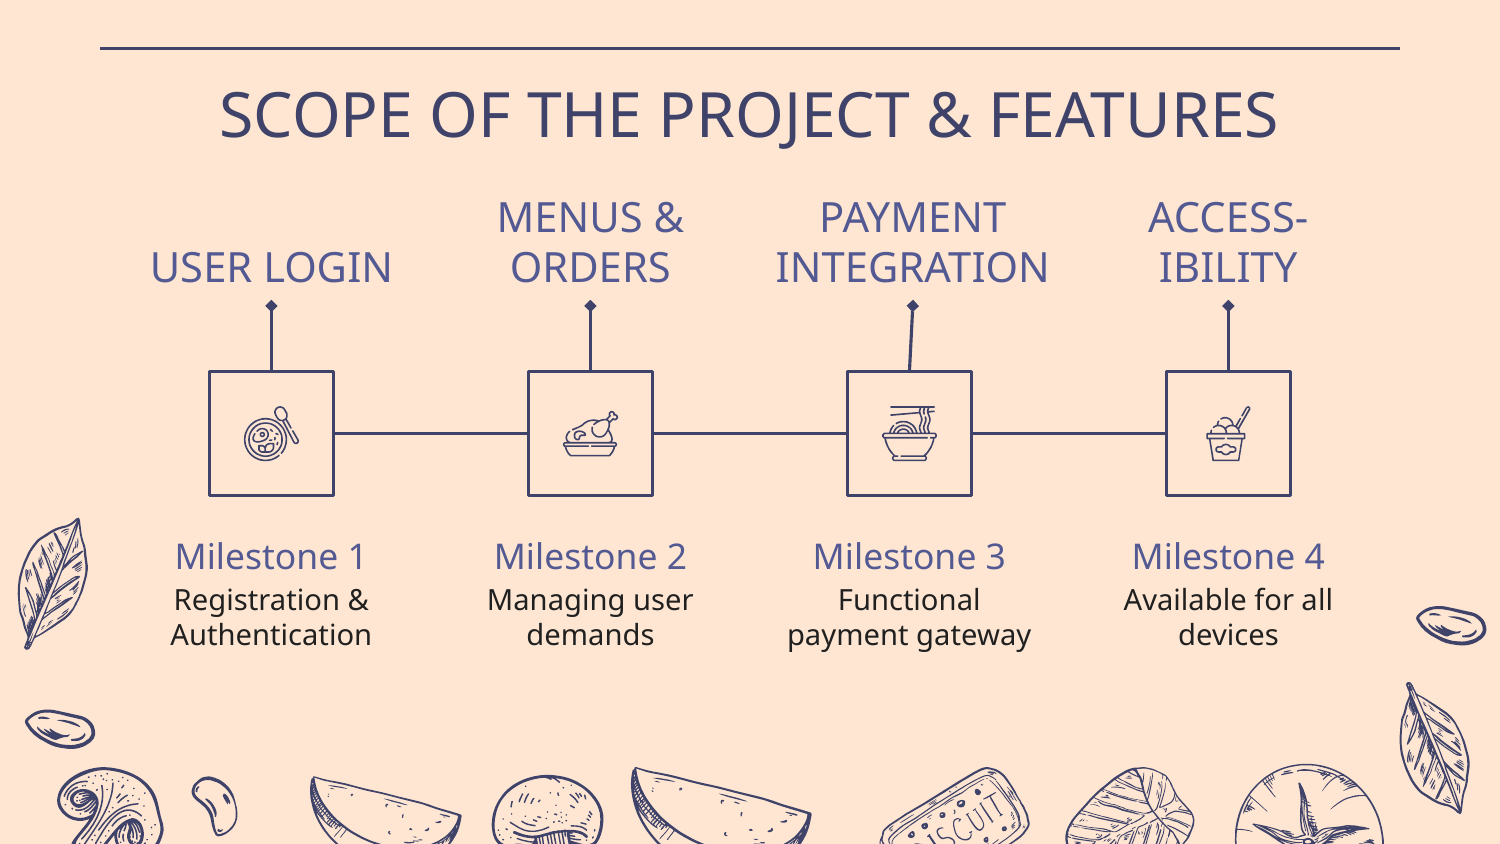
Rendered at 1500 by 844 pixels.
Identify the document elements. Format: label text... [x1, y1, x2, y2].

title USER LOGIN [124, 246, 419, 306]
title Milestone 1 [124, 531, 419, 592]
subtitle Managing user demands [443, 592, 738, 657]
title SCOPE OF THE PROJECT & FEATURES [118, 60, 1382, 150]
text_box [528, 371, 653, 496]
title Milestone 2 [443, 531, 738, 592]
subtitle Available for all devices [1081, 592, 1376, 657]
subtitle Registration & Authentication [124, 592, 419, 657]
text_box [209, 371, 334, 496]
text_box [1166, 371, 1291, 496]
text_box [882, 406, 937, 462]
subtitle Functional payment gateway [762, 592, 1057, 657]
title Milestone 4 [1081, 531, 1376, 592]
title ACCESS- IBILITY [1081, 246, 1376, 306]
title Milestone 3 [762, 531, 1057, 592]
text_box [1206, 406, 1251, 462]
title MENUS & ORDERS [443, 246, 737, 306]
text_box [847, 371, 972, 496]
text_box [909, 305, 914, 372]
title PAYMENT INTEGRATION [737, 245, 1089, 306]
text_box [243, 406, 300, 462]
text_box [562, 410, 619, 457]
